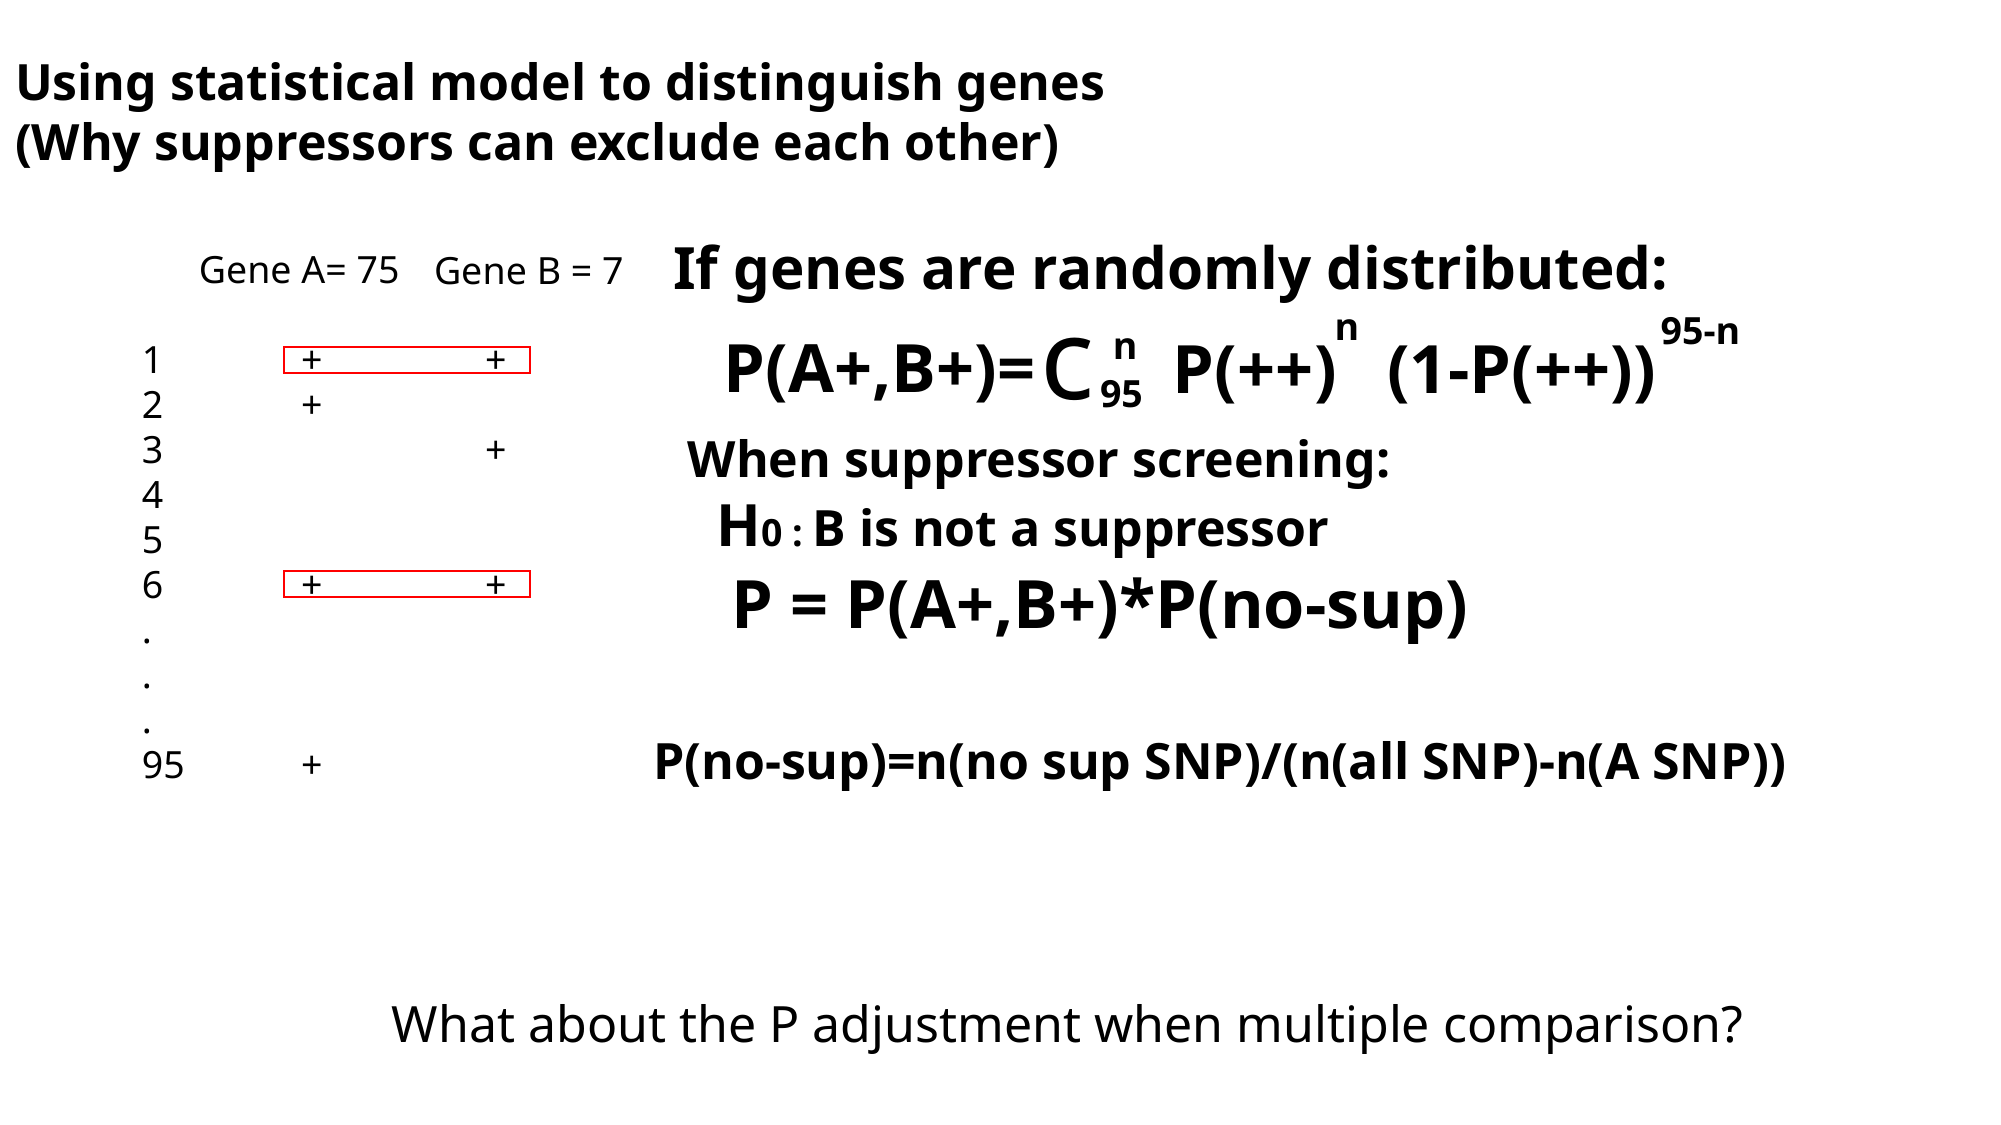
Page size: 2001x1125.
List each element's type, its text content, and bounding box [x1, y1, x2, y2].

text_box H0 : B is not a suppressor [701, 480, 1522, 566]
text_box When suppressor screening: [673, 420, 1406, 496]
text_box Using statistical model to distinguish genes (Why suppressors can exclude each other) [0, 43, 1120, 179]
text_box P = P(A+,B+)*P(no-sup) [716, 554, 1485, 649]
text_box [701, 280, 1758, 432]
text_box What about the P adjustment when multiple comparison? [377, 985, 1760, 1060]
text_box P(no-sup)=n(no sup SNP)/(n(all SNP)-n(A SNP)) [638, 721, 1802, 797]
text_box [128, 238, 636, 798]
text_box If genes are randomly distributed: [658, 223, 1683, 309]
